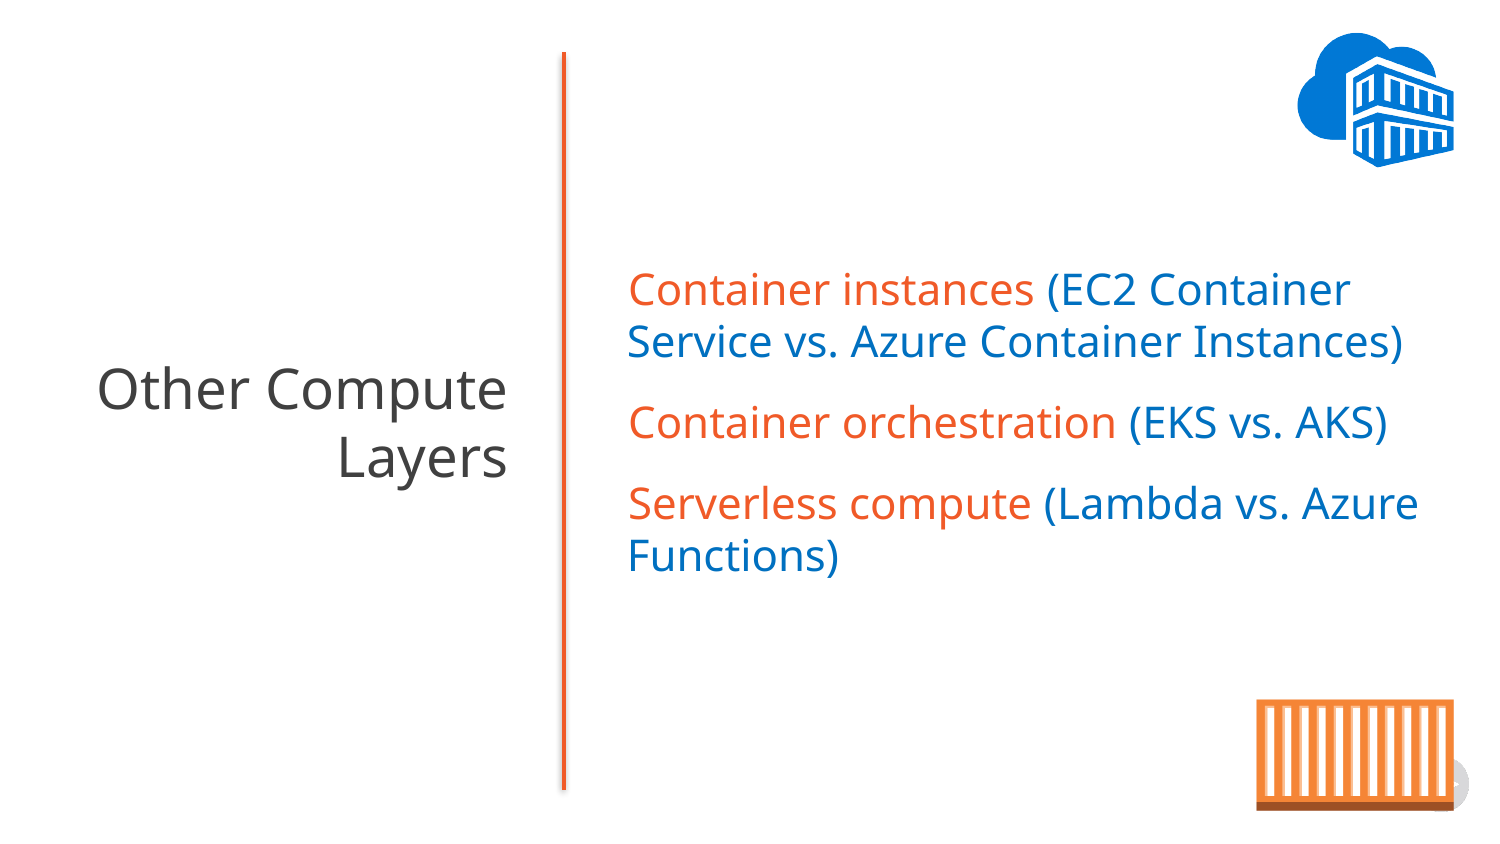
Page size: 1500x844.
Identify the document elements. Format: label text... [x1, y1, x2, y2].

list Container instances (EC2 Container Service vs. Azure Container Instances) Container orchestration (EKS vs. AKS) Serverless compute (Lambda vs. Azure Functions) [619, 52, 1454, 790]
picture [1297, 21, 1454, 179]
picture [1256, 699, 1454, 811]
list Other Compute Layers [44, 196, 509, 646]
